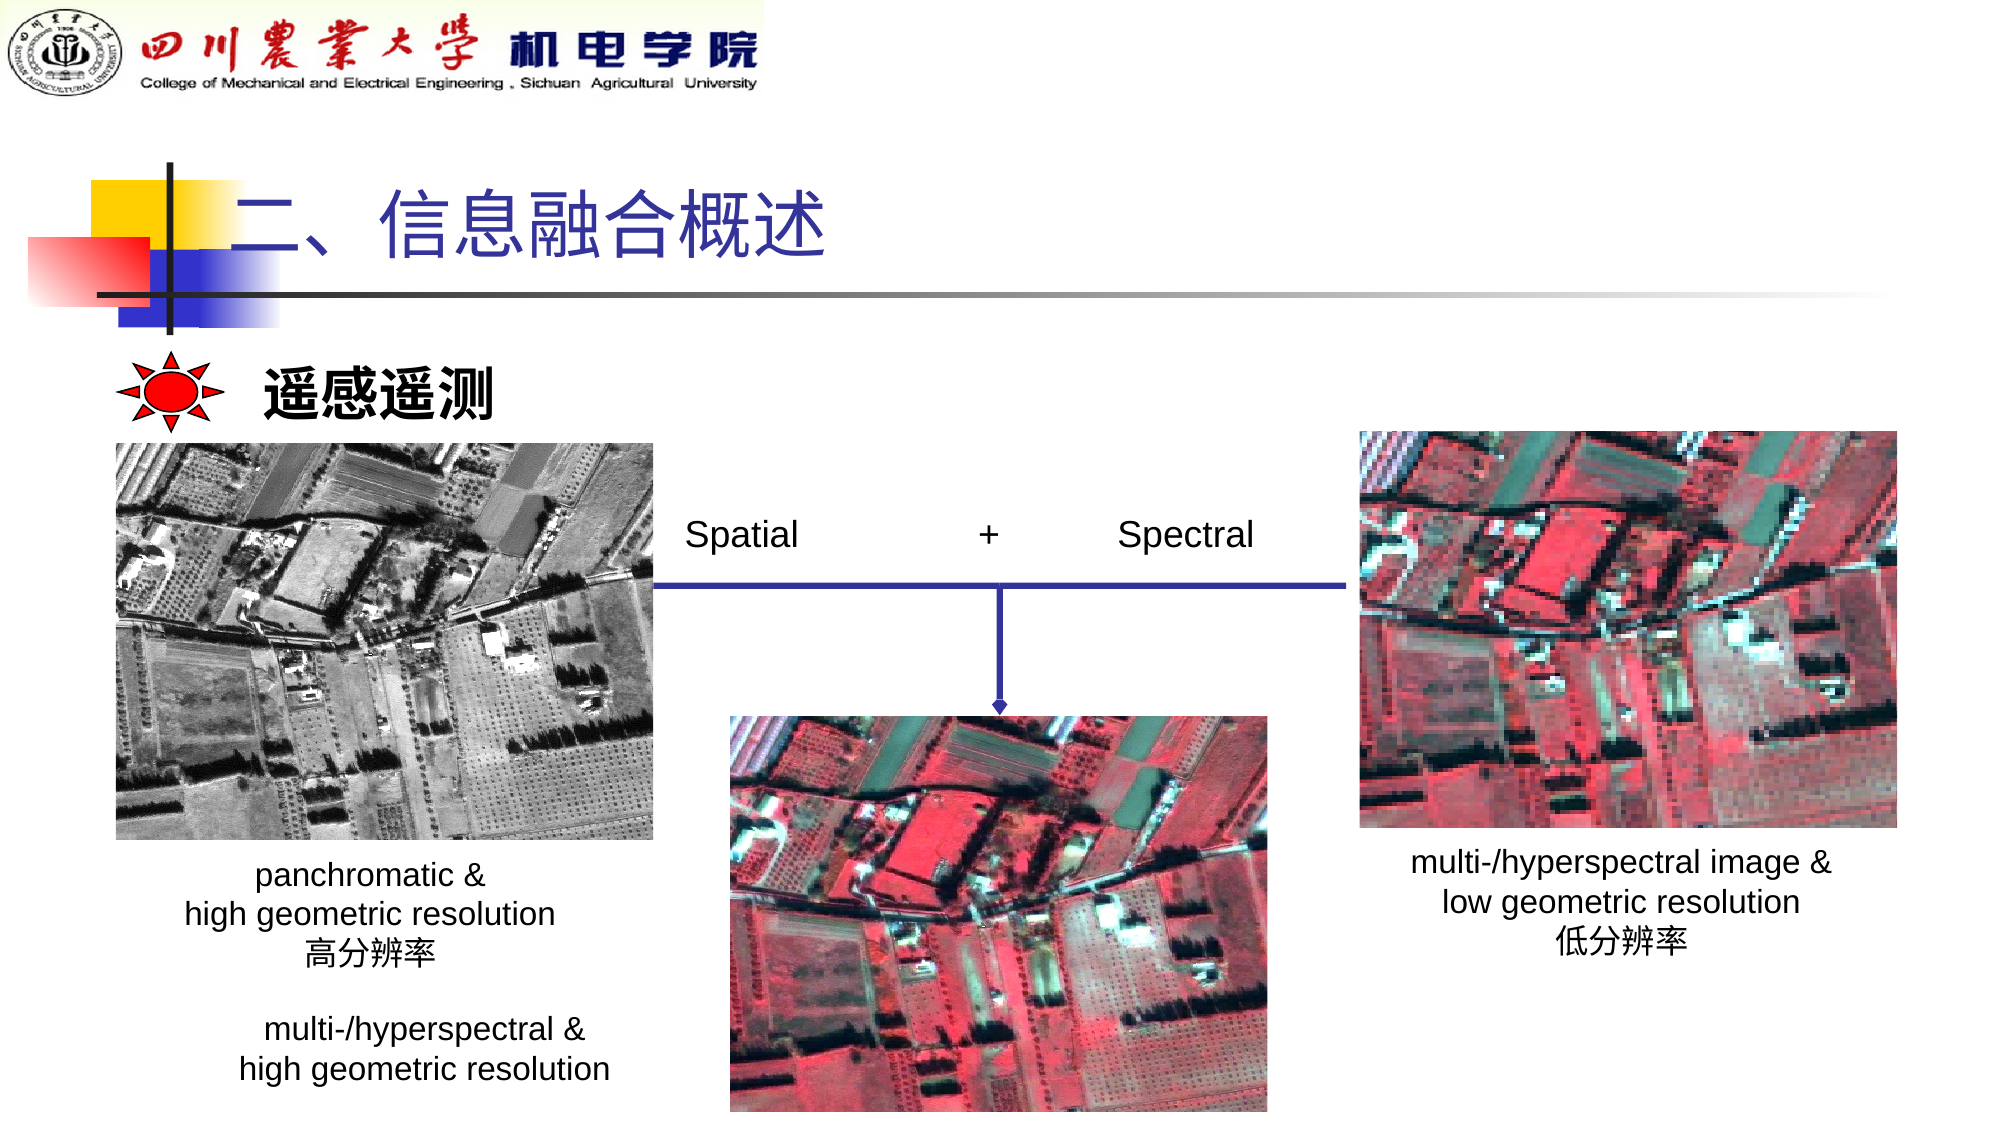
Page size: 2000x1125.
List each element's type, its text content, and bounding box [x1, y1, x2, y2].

text_box 二、信息融合概述 [212, 160, 1917, 275]
text_box [188, 404, 209, 421]
picture [0, 0, 764, 104]
picture [729, 715, 1268, 1112]
picture [115, 443, 654, 840]
picture [1359, 431, 1898, 828]
text_box panchromatic & high geometric resolution 高分辨率 [169, 849, 572, 980]
text_box + [952, 502, 1016, 563]
text_box [188, 363, 209, 380]
text_box [202, 386, 220, 398]
text_box Spectral [1102, 502, 1270, 563]
text_box multi-/hyperspectral & high geometric resolution [149, 999, 701, 1094]
text_box 遥感遥测 [220, 350, 1425, 435]
text_box [118, 386, 140, 398]
text_box [133, 404, 155, 421]
text_box [144, 372, 198, 412]
text_box multi-/hyperspectral image & low geometric resolution 低分辨率 [1298, 833, 1945, 968]
text_box [163, 352, 179, 369]
text_box [163, 415, 179, 432]
text_box [133, 363, 155, 380]
text_box 遥感遥测： [658, 500, 1354, 585]
text_box Spatial [669, 502, 814, 563]
